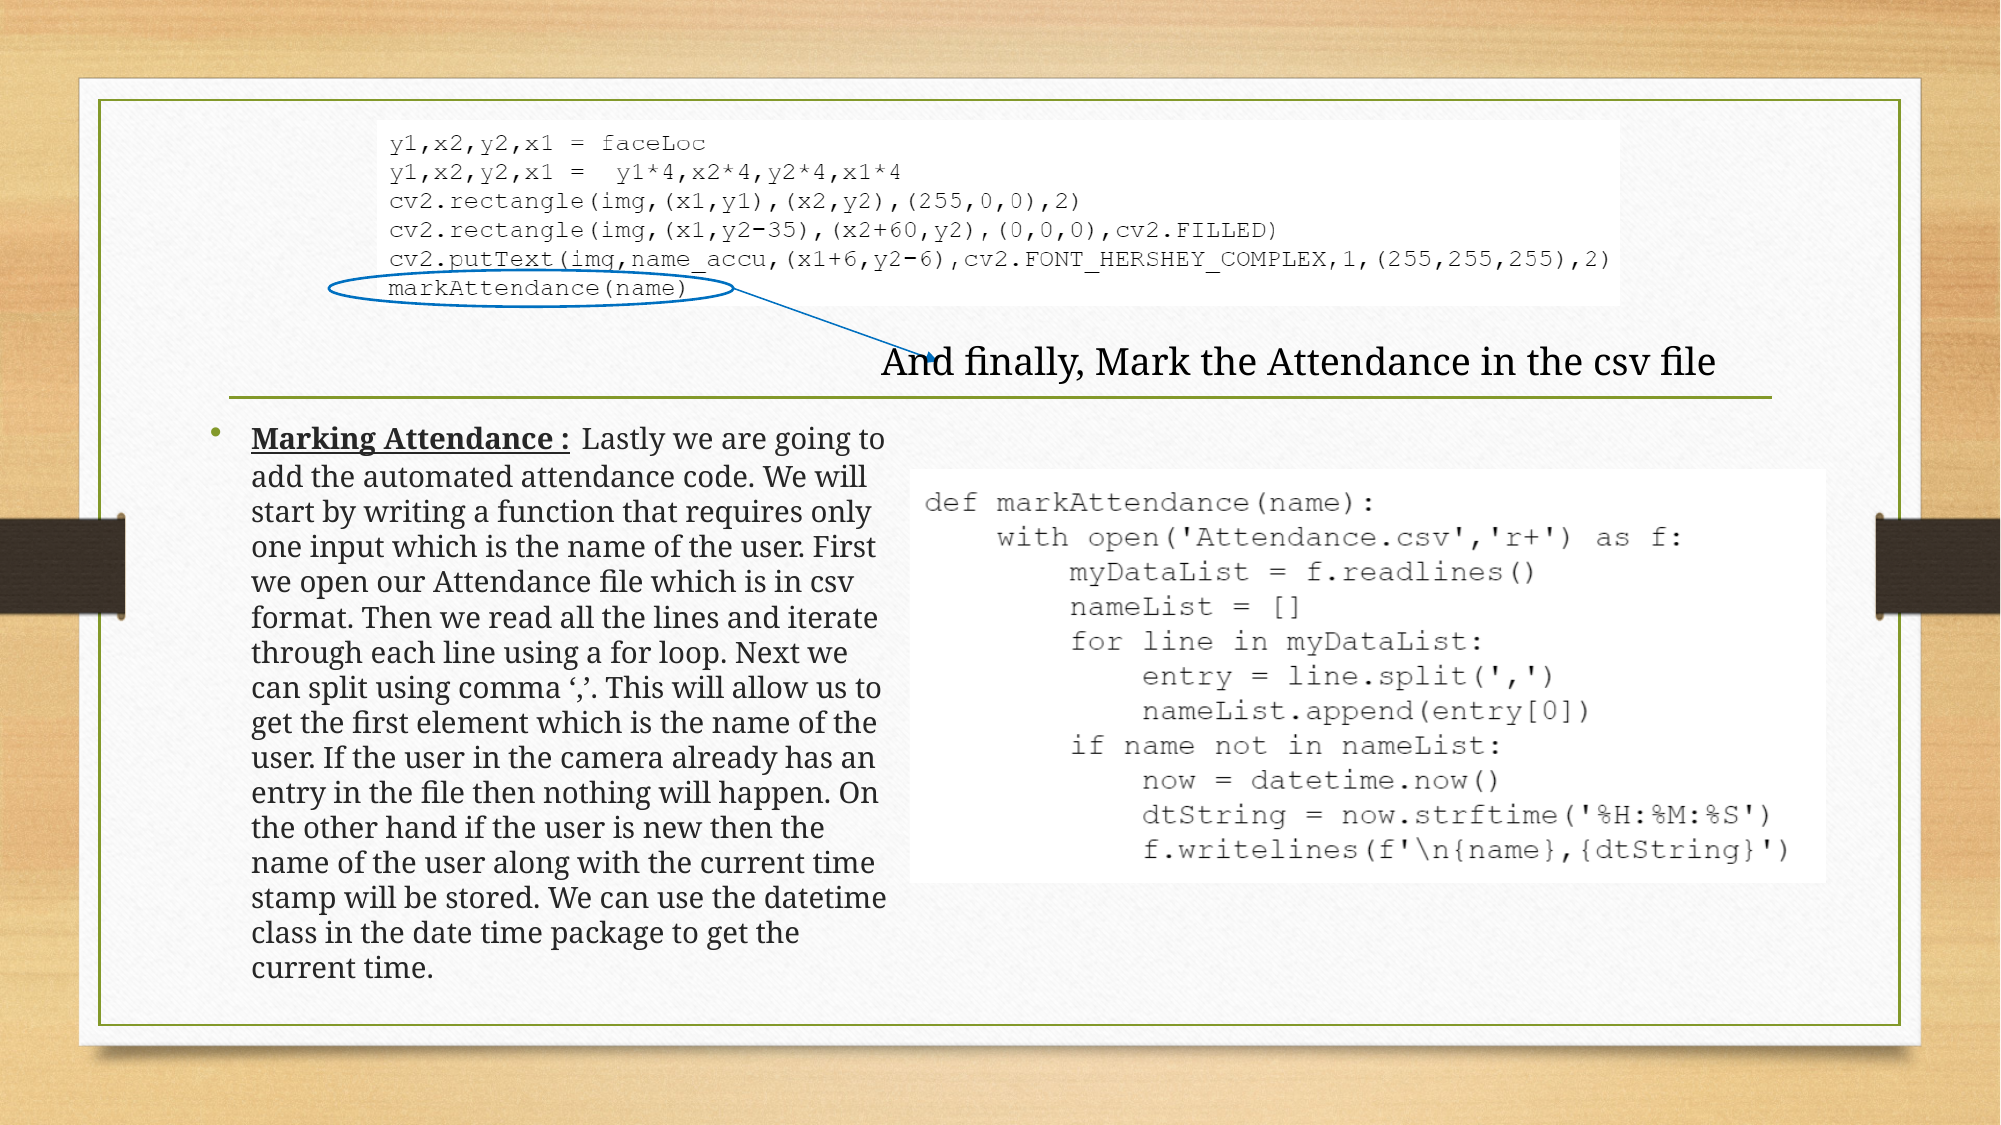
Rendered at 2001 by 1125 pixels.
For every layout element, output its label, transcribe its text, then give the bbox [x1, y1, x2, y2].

text_box [327, 275, 376, 302]
text_box And finally, Mark the Attendance in the csv file [866, 331, 1733, 391]
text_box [733, 288, 939, 362]
picture [0, 0, 2001, 1125]
list Marking Attendance : Lastly we are going to add the automated attendance code. We will start by writing a function that requires only one input which is the name of the user. First we open our Attendance file which is in csv format. Then we read all the lines and iterate through each line using a for loop. Next we can split using comma ‘,’. This will allow us to get the first element which is the name of the user. If the user in the camera already has an entry in the file then nothing will happen. On the other hand if the user is new then the name of the user along with the current time stamp will be stored. We can use the datetime class in the date time package to get the current time. [194, 398, 910, 995]
